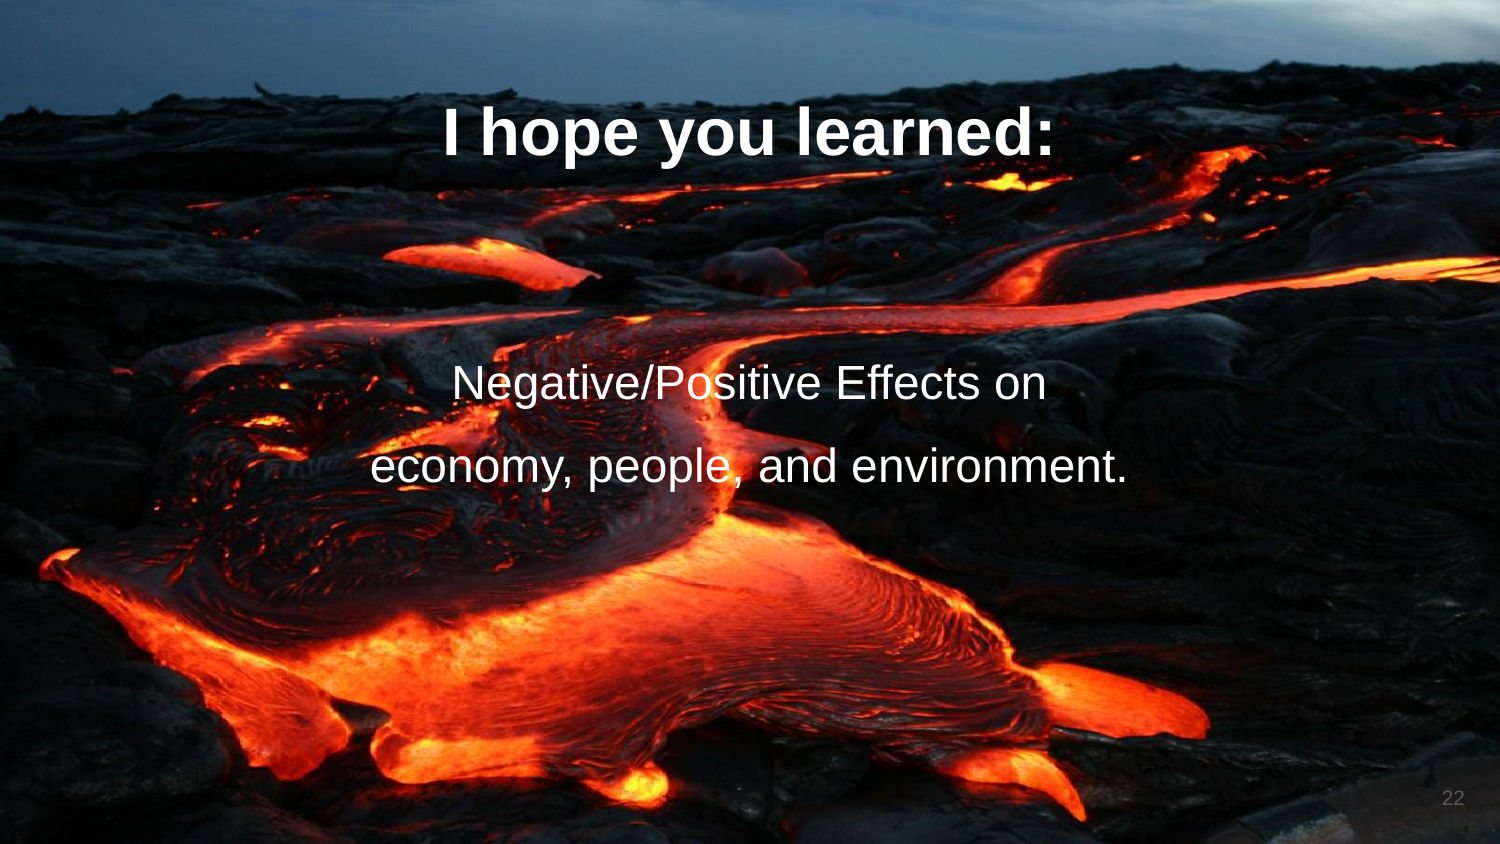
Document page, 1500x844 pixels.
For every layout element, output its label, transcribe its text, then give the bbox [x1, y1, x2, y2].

title I hope you learned: [51, 72, 1449, 167]
picture [0, 0, 1500, 844]
slide_number ‹#› [1389, 764, 1480, 830]
list Negative/Positive Effects on economy, people, and environment. [273, 332, 1227, 512]
